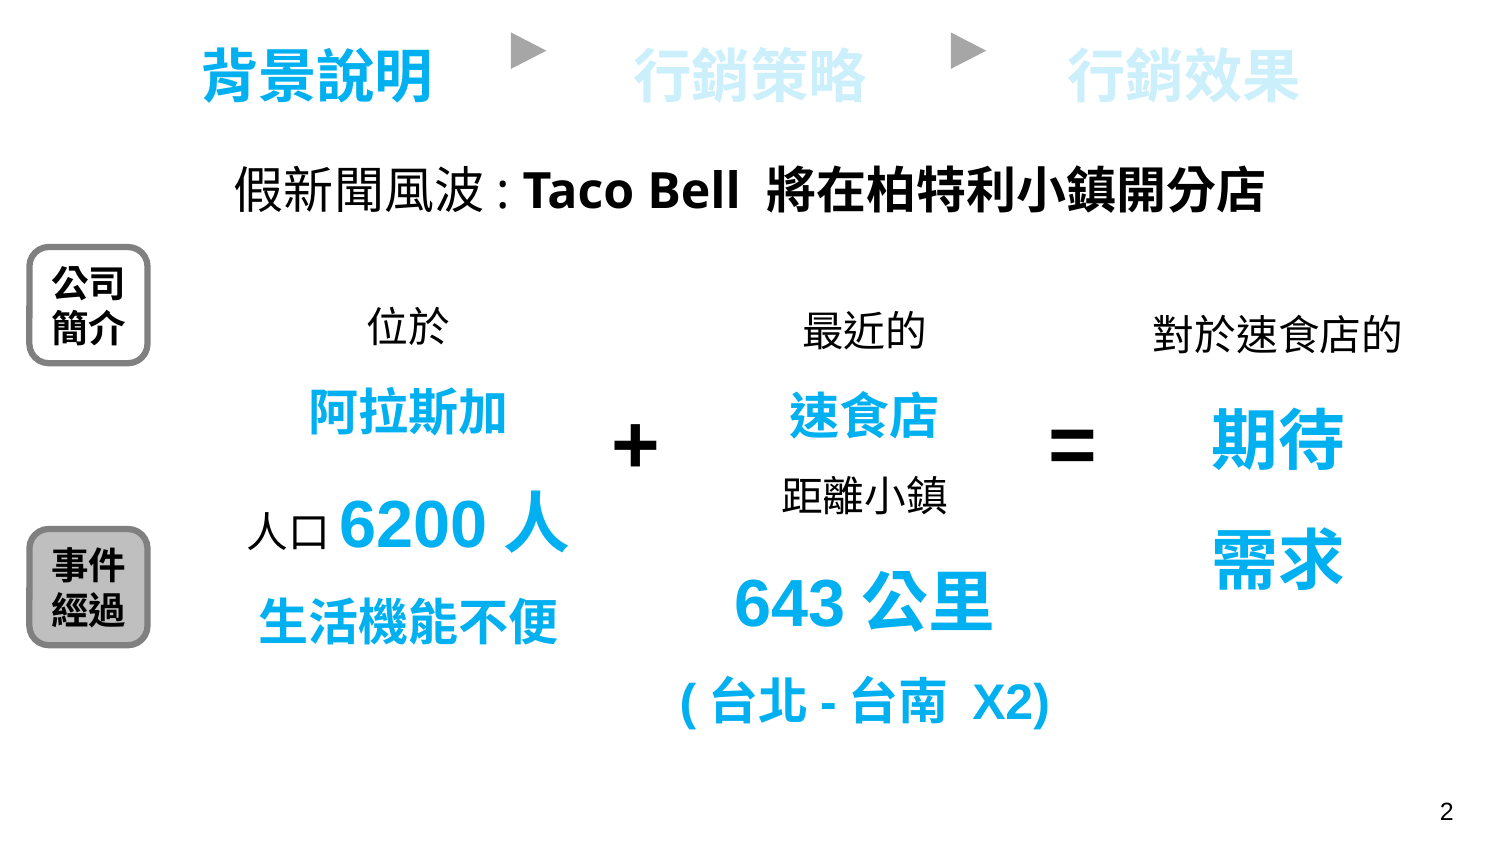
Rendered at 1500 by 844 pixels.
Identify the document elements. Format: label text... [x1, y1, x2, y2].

text_box = [1034, 383, 1113, 498]
text_box 背景說明 [185, 0, 448, 117]
text_box + [597, 383, 676, 498]
text_box 最近的 速食店 距離小鎮 643公里 (台北-台南 X2) [664, 272, 1065, 737]
text_box 假新聞風波: Taco Bell 將在柏特利小鎮開分店 [212, 151, 1288, 227]
text_box 行銷效果 [1052, 0, 1316, 117]
text_box 公司簡介 [29, 246, 148, 364]
text_box 事件經過 [29, 528, 148, 646]
text_box 行銷策略 [618, 0, 882, 117]
text_box [508, 30, 549, 71]
text_box 對於速食店的 期待 需求 [1138, 275, 1419, 606]
text_box 2 [1423, 788, 1471, 833]
text_box [948, 30, 989, 71]
text_box 位於 阿拉斯加 人口6200人 生活機能不便 [231, 268, 586, 658]
